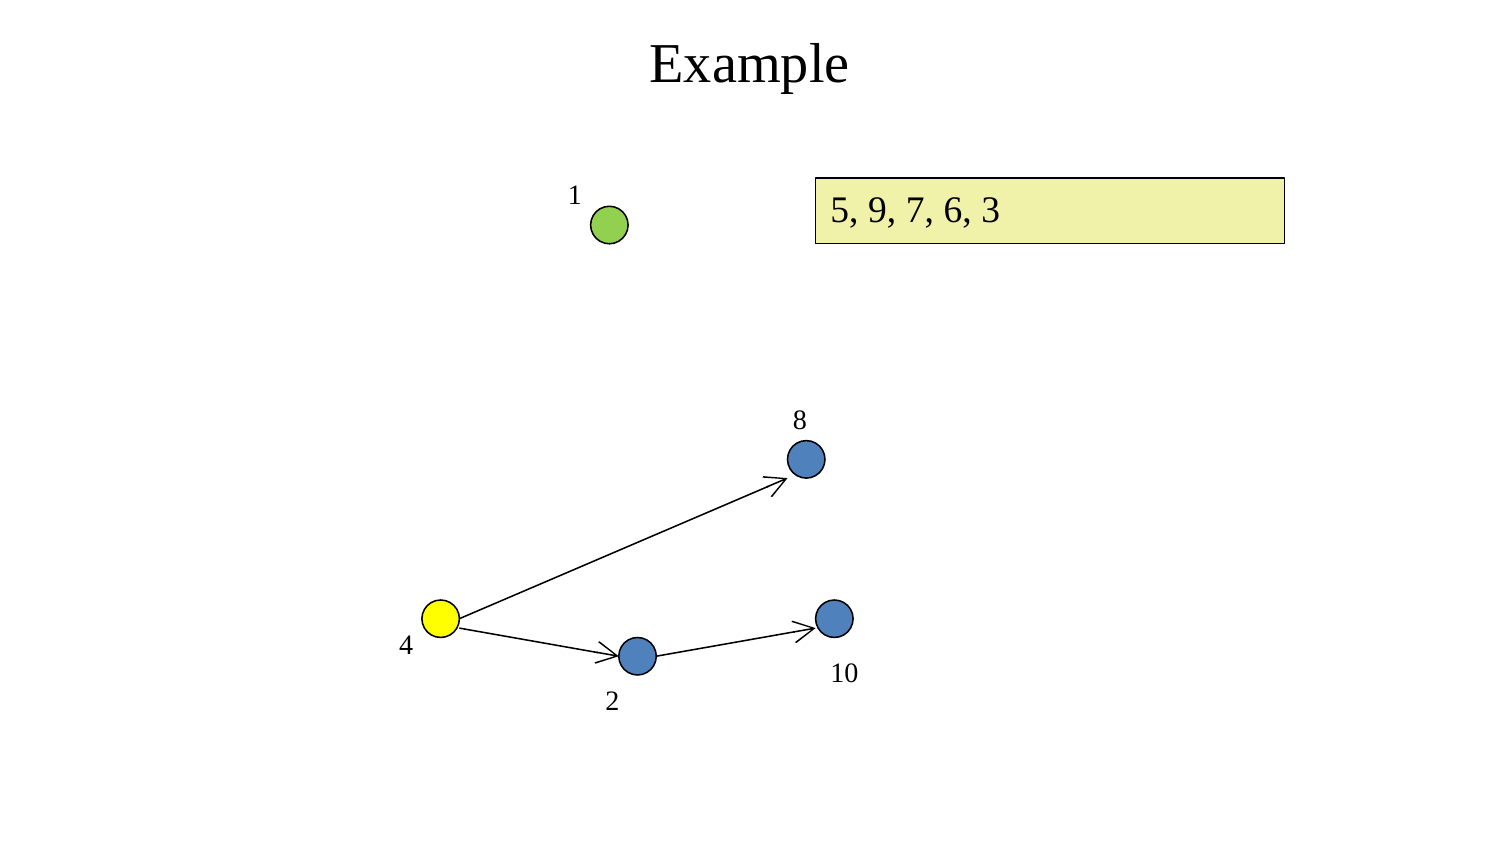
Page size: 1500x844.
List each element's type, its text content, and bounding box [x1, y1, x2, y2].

text_box 4 [384, 618, 422, 668]
text_box Example [224, 18, 1275, 101]
text_box 1 [553, 168, 600, 218]
text_box [618, 637, 657, 675]
text_box [590, 206, 629, 244]
text_box [656, 620, 816, 657]
text_box [421, 600, 460, 638]
text_box [459, 476, 788, 619]
text_box 5, 9, 7, 6, 3 [815, 178, 1285, 244]
text_box 10 [815, 646, 891, 696]
text_box [787, 443, 826, 479]
text_box [815, 600, 854, 638]
text_box [459, 628, 619, 664]
text_box 8 [778, 393, 835, 443]
text_box 2 [590, 675, 647, 724]
